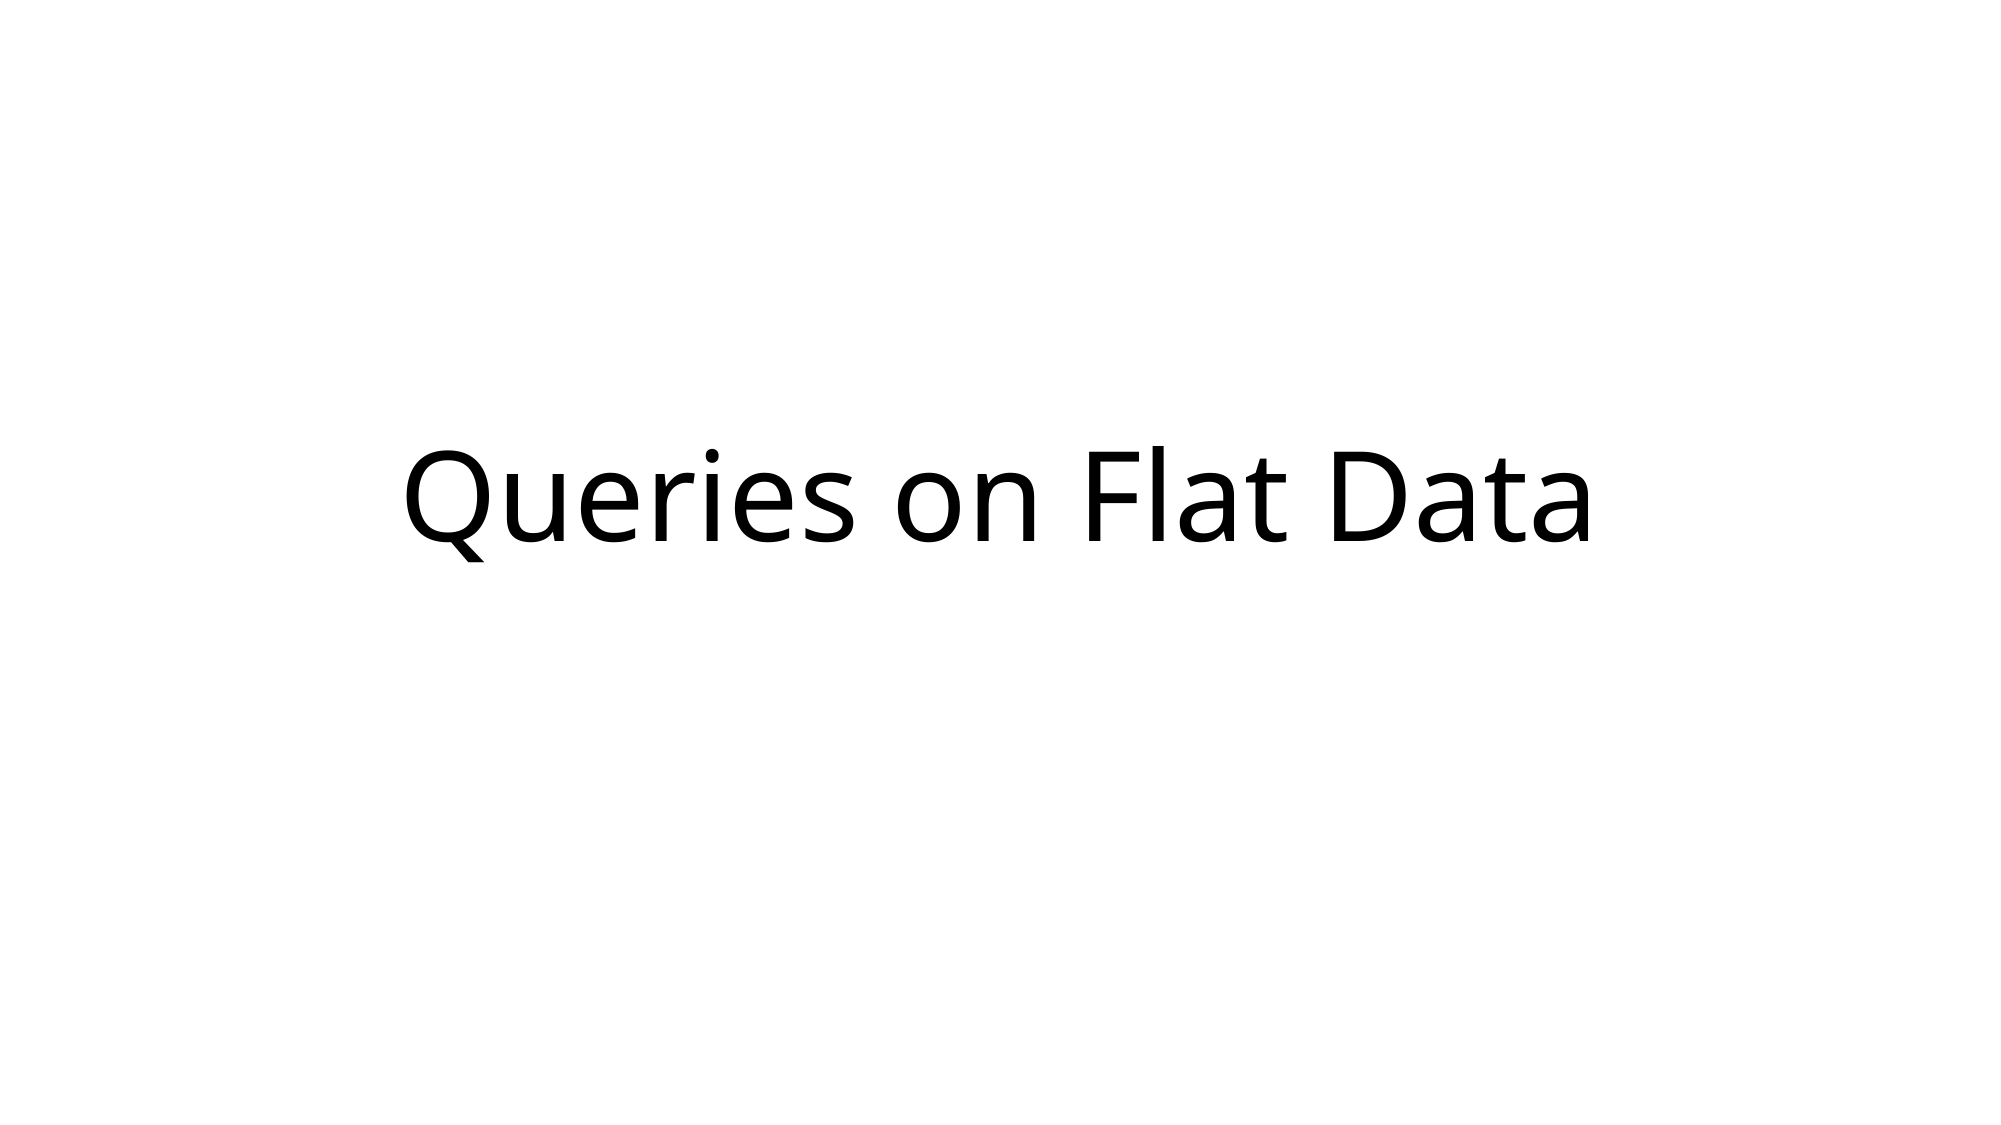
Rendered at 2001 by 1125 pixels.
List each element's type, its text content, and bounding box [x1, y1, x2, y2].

title Queries on Flat Data [249, 184, 1750, 576]
